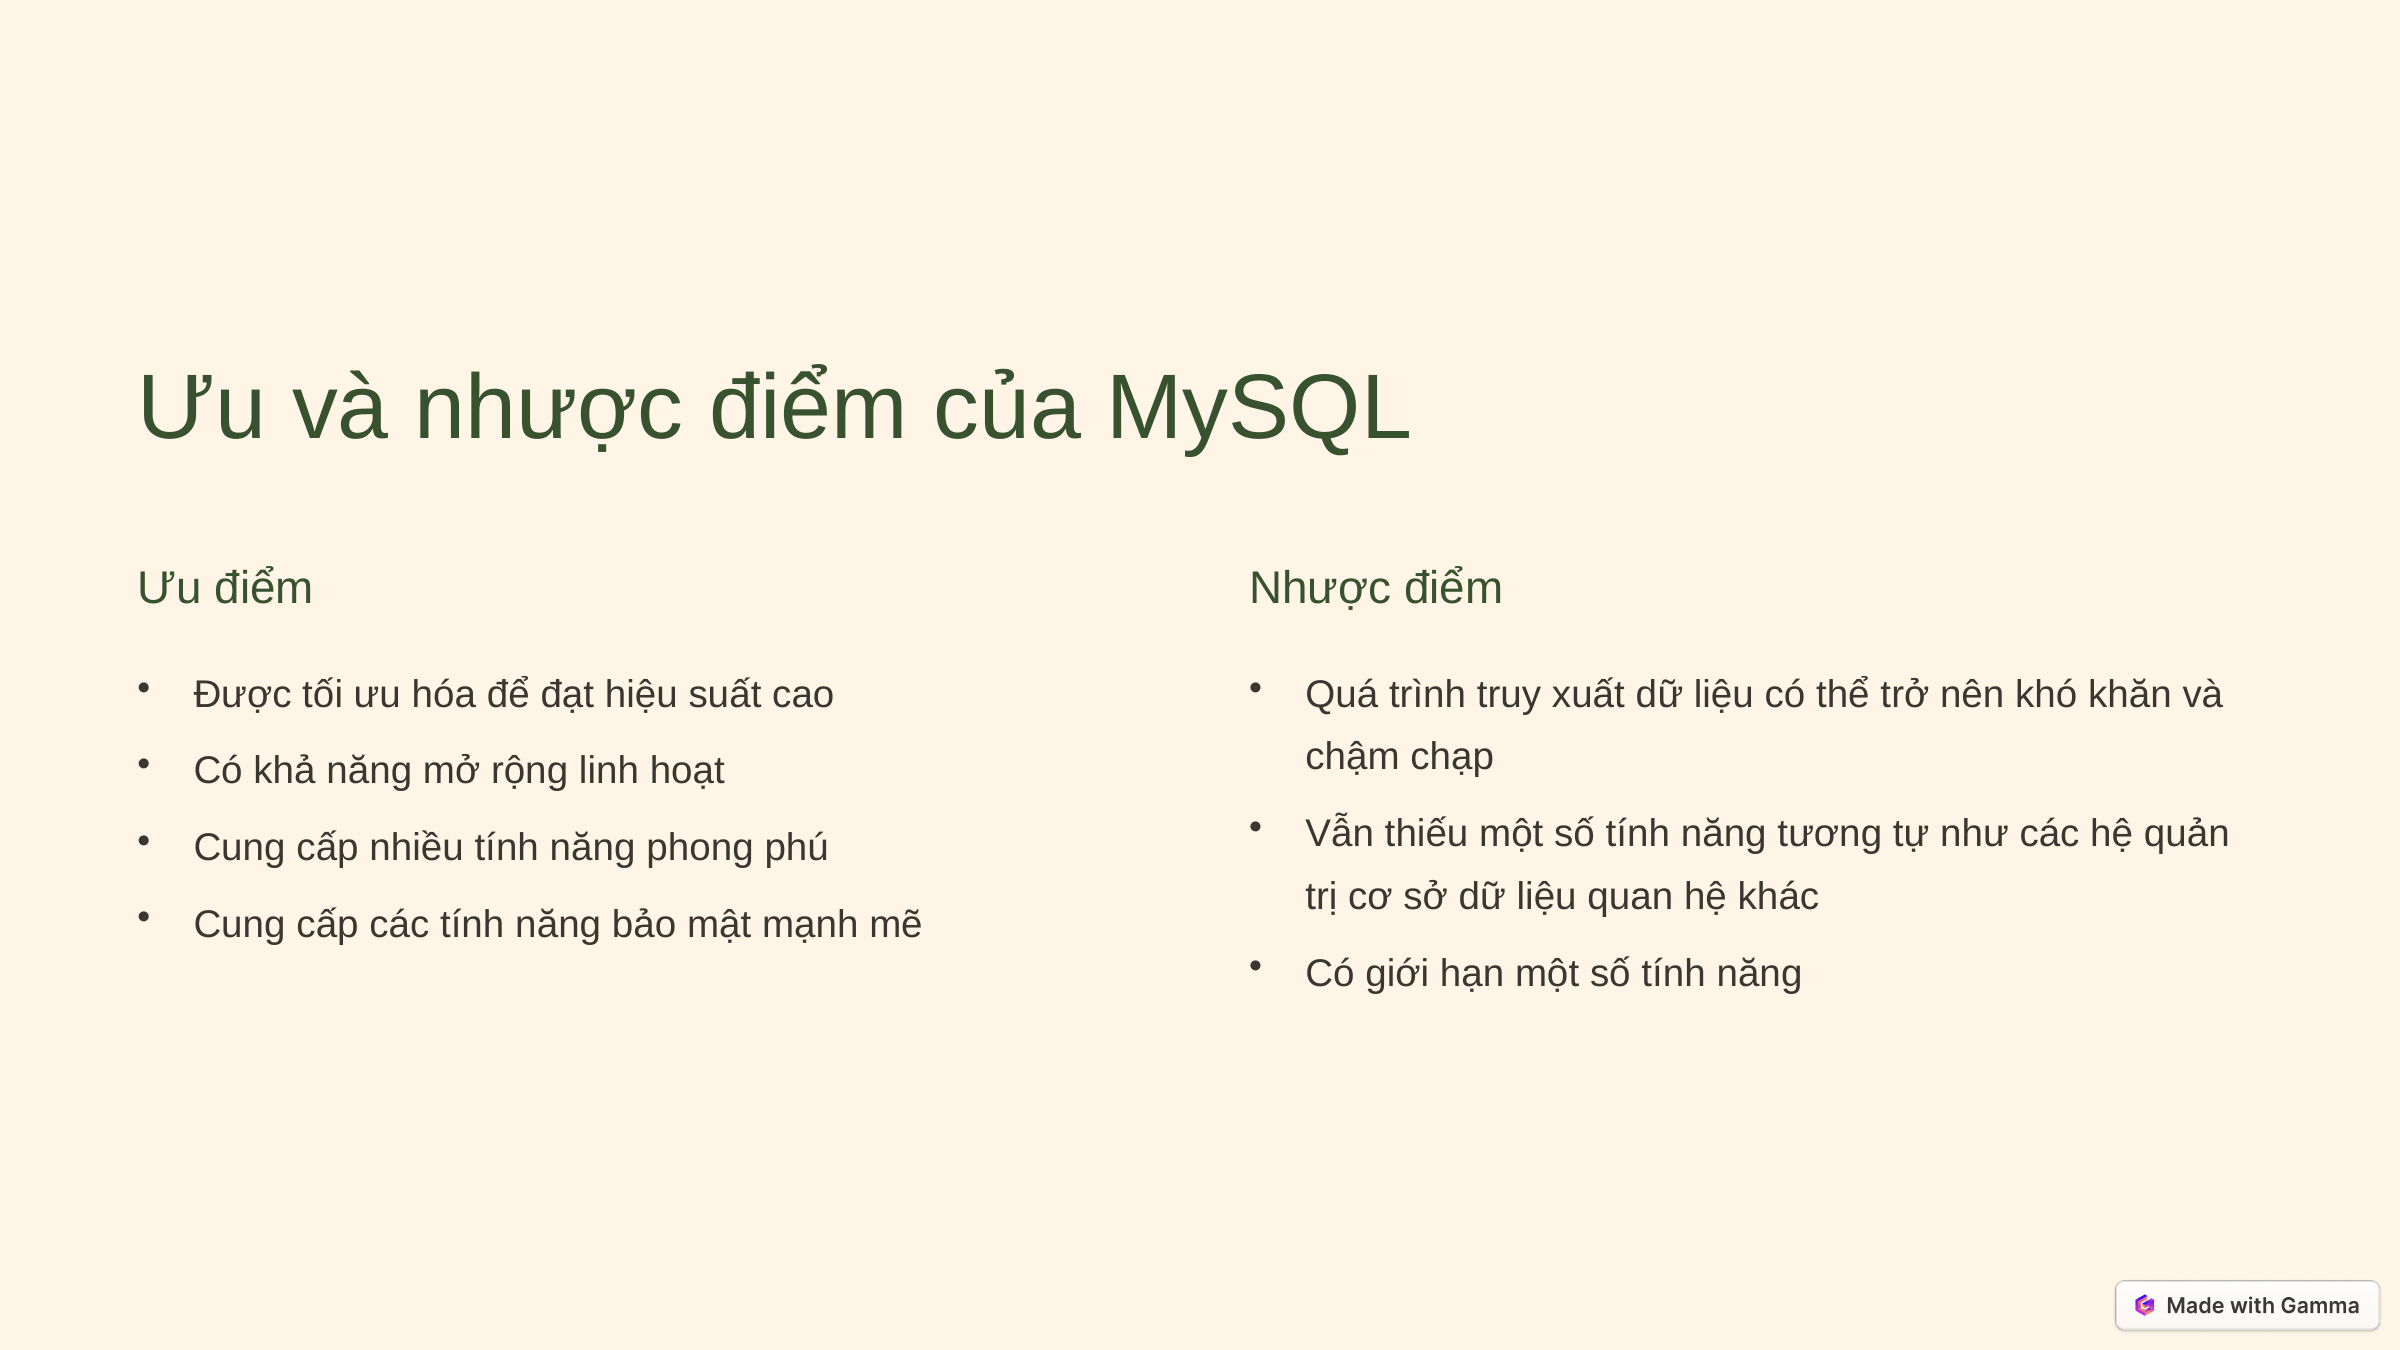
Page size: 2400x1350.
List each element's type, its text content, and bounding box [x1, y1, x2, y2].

text_box Ưu điểm [137, 555, 600, 614]
picture [2106, 1271, 2389, 1339]
text_box Có khả năng mở rộng linh hoạt [137, 729, 1152, 792]
text_box Vẫn thiếu một số tính năng tương tự như các hệ quản trị cơ sở dữ liệu quan hệ khác [1249, 791, 2264, 918]
text_box Cung cấp nhiều tính năng phong phú [137, 805, 1152, 869]
text_box Nhược điểm [1249, 555, 1712, 614]
text_box Được tối ưu hóa để đạt hiệu suất cao [137, 652, 1152, 716]
text_box Có giới hạn một số tính năng [1249, 931, 2264, 995]
text_box Quá trình truy xuất dữ liệu có thể trở nên khó khăn và chậm chạp [1249, 652, 2264, 779]
text_box Cung cấp các tính năng bảo mật mạnh mẽ [137, 882, 1152, 946]
text_box Ưu và nhược điểm của MySQL [137, 341, 1424, 458]
